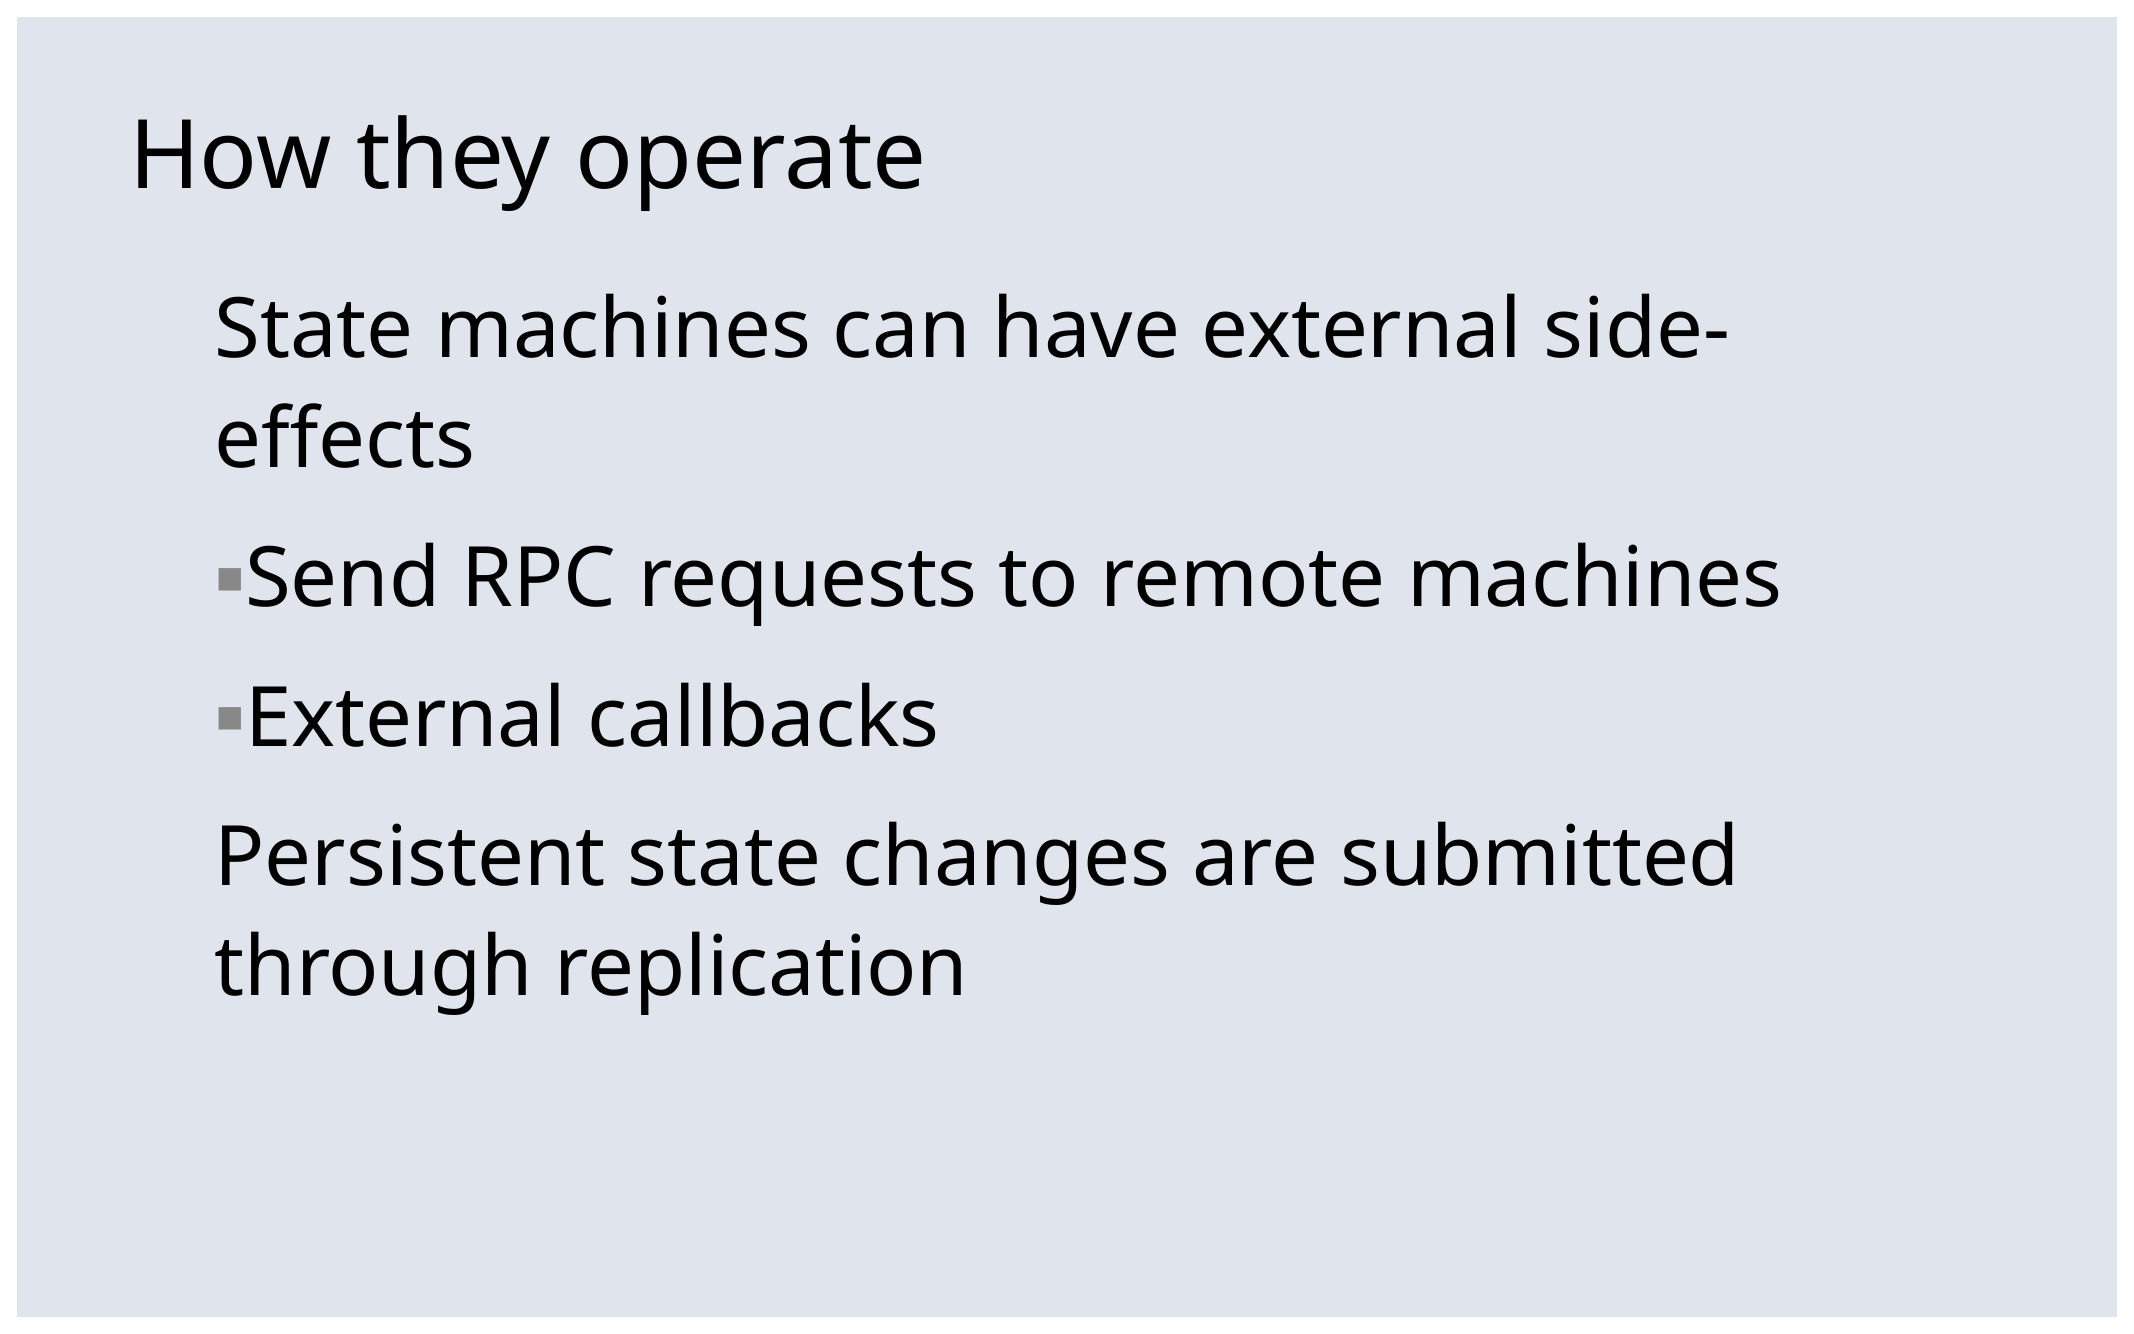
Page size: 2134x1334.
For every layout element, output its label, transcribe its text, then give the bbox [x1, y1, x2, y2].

title How they operate [128, 105, 2003, 216]
list State machines can have external side-effects Send RPC requests to remote machines External callbacks Persistent state changes are submitted through replication [128, 264, 1993, 1247]
